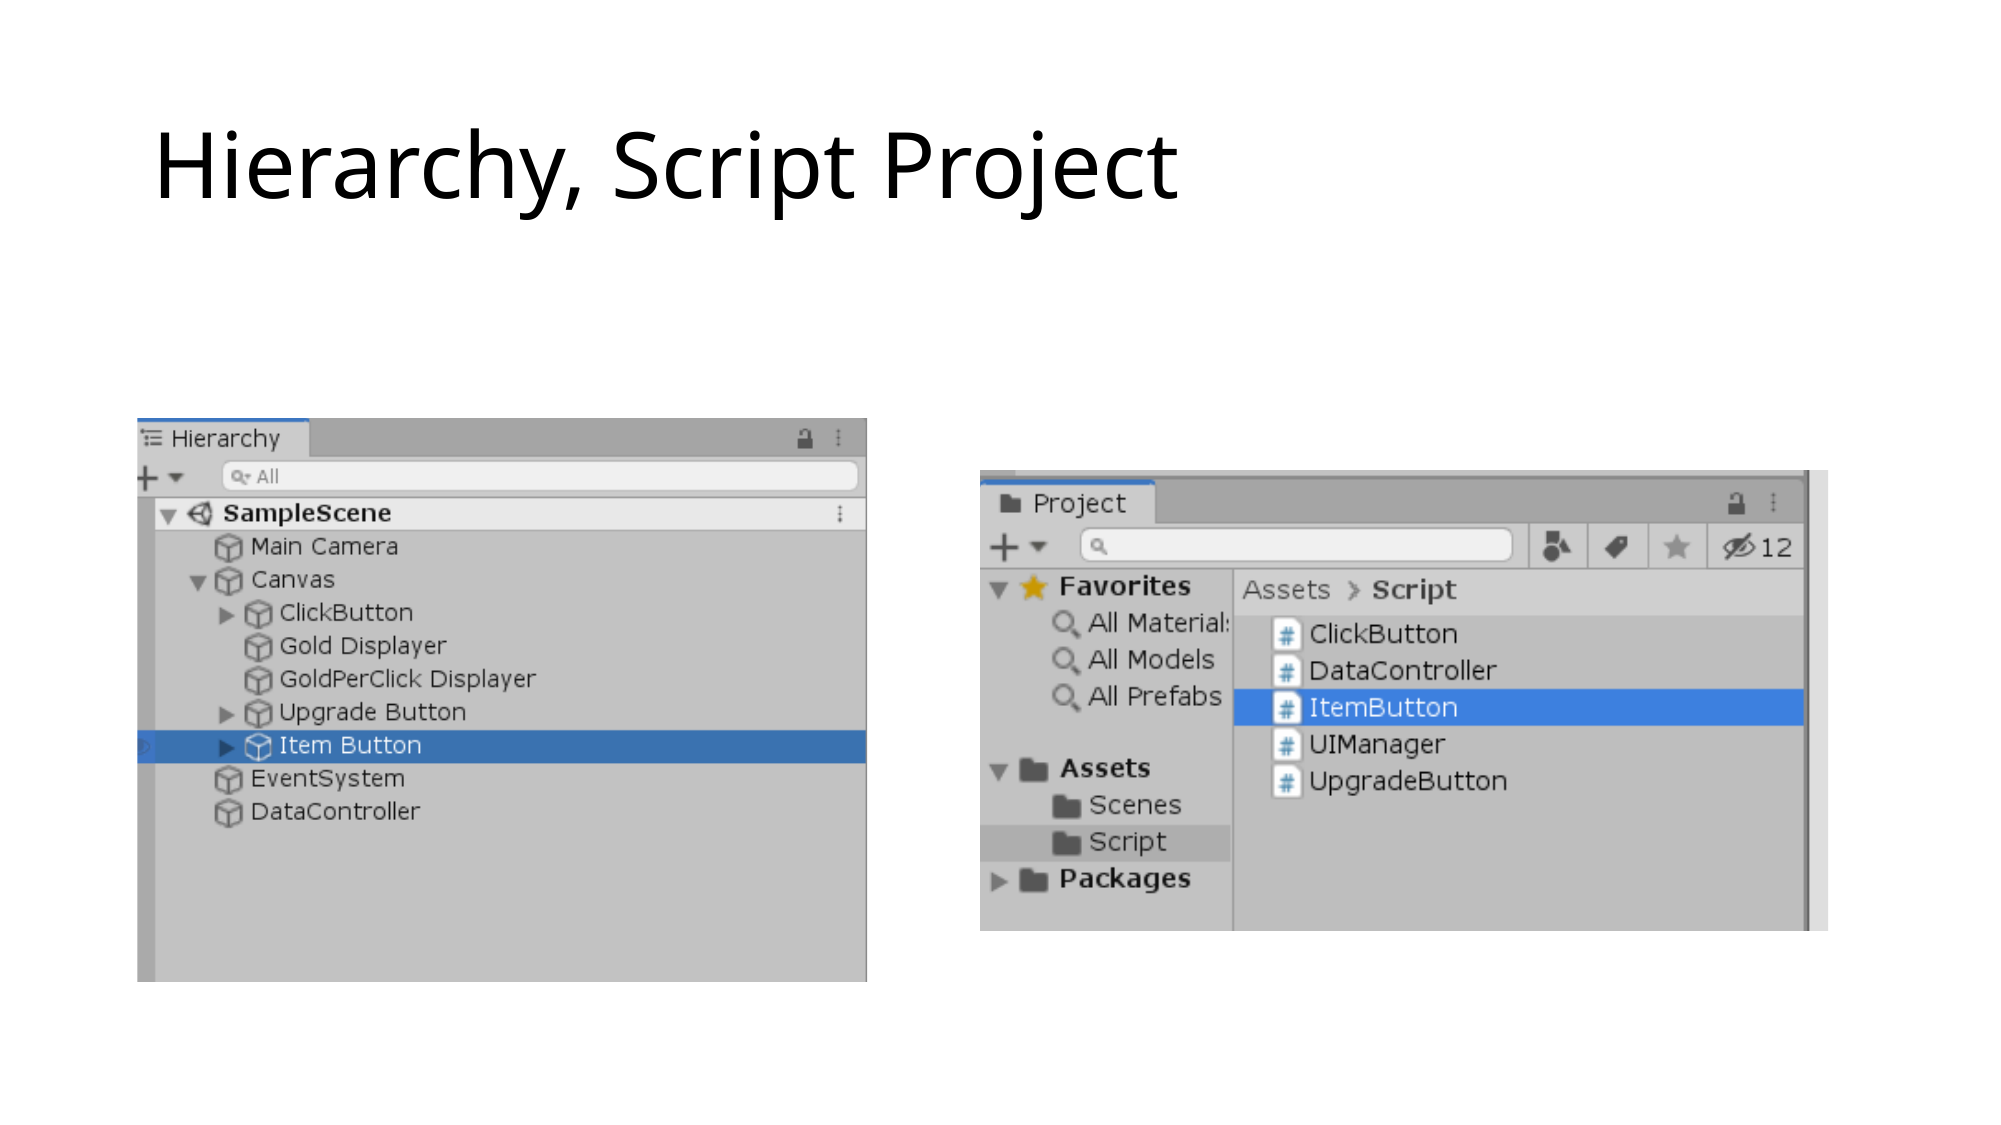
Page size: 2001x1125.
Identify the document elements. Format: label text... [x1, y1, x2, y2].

picture [979, 470, 1829, 931]
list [137, 418, 868, 982]
title Hierarchy, Script Project [137, 59, 1863, 278]
